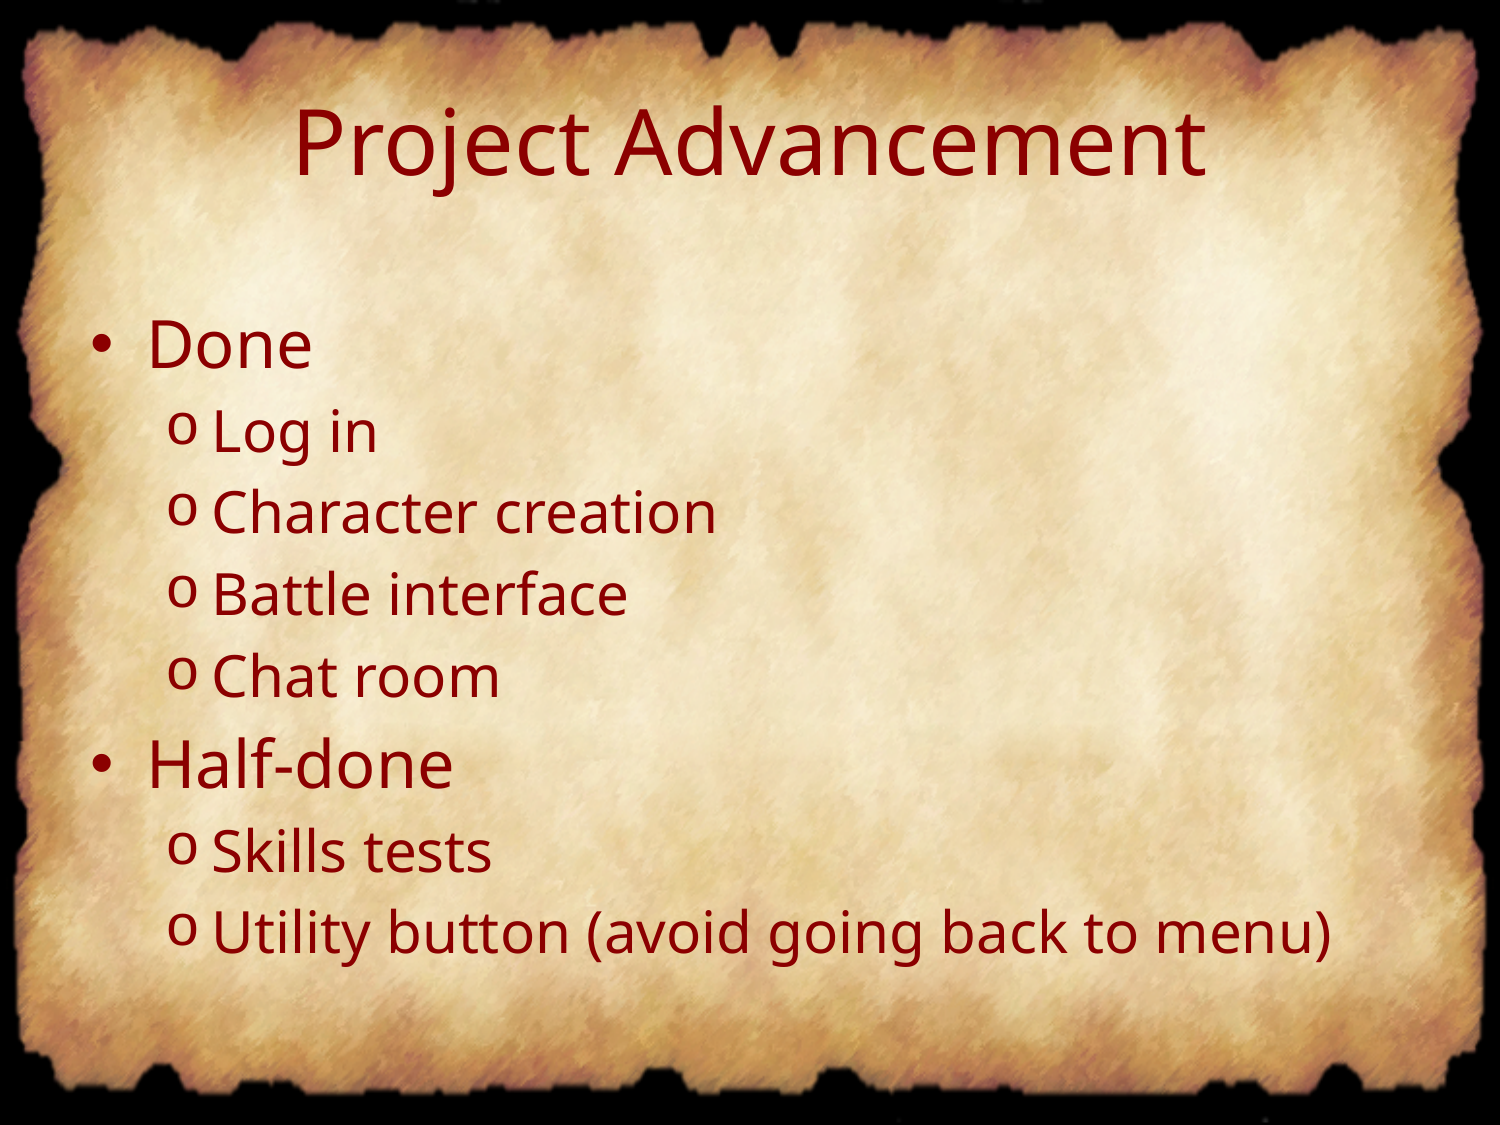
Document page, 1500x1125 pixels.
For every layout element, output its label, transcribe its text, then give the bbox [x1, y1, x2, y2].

title Project Advancement [75, 45, 1425, 233]
list Done Log in Character creation Battle interface Chat room Half-done Skills tests Utility button (avoid going back to menu) [75, 262, 1425, 1005]
picture [0, 0, 1500, 1125]
